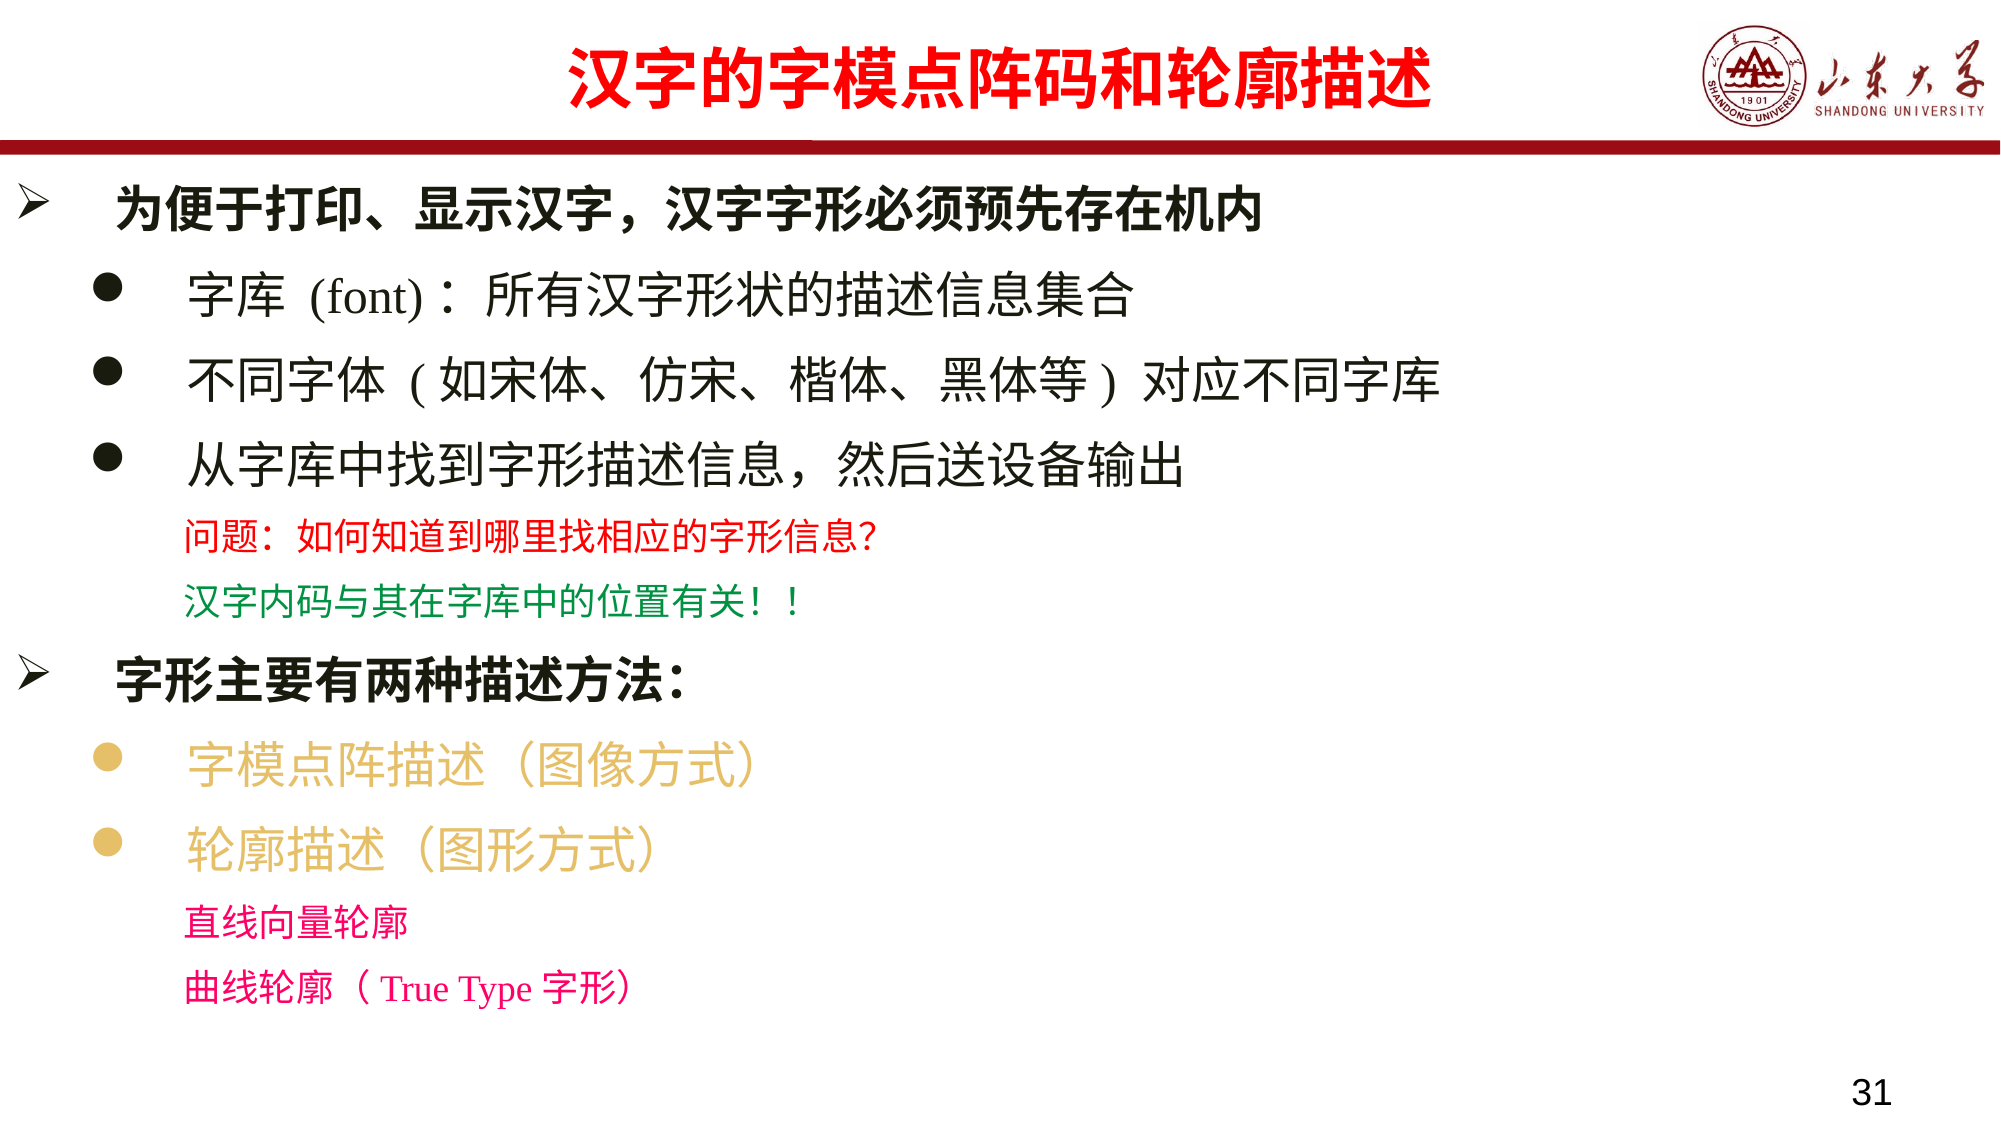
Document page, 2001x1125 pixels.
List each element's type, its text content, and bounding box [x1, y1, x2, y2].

picture [1698, 21, 1810, 39]
title 汉字的字模点阵码和轮廓描述 [0, 39, 2000, 152]
list 为便于打印、显示汉字，汉字字形必须预先存在机内 字库 (font)：所有汉字形状的描述信息集合 不同字体 (如宋体、仿宋、楷体、黑体等) 对应不同字库 从字库中找到字形描述信息，然后送设备输出 问题：如何知道到哪里找相应的字形信息？ 汉字内码与其在字库中的位置有关！！ 字形主要有两种描述方法： 字模点阵描述（图像方式） 轮廓描述（图形方式） 直线向量轮廓 曲线轮廓（True Type字形） [0, 164, 1972, 1047]
slide_number 31 [1836, 1060, 2000, 1125]
